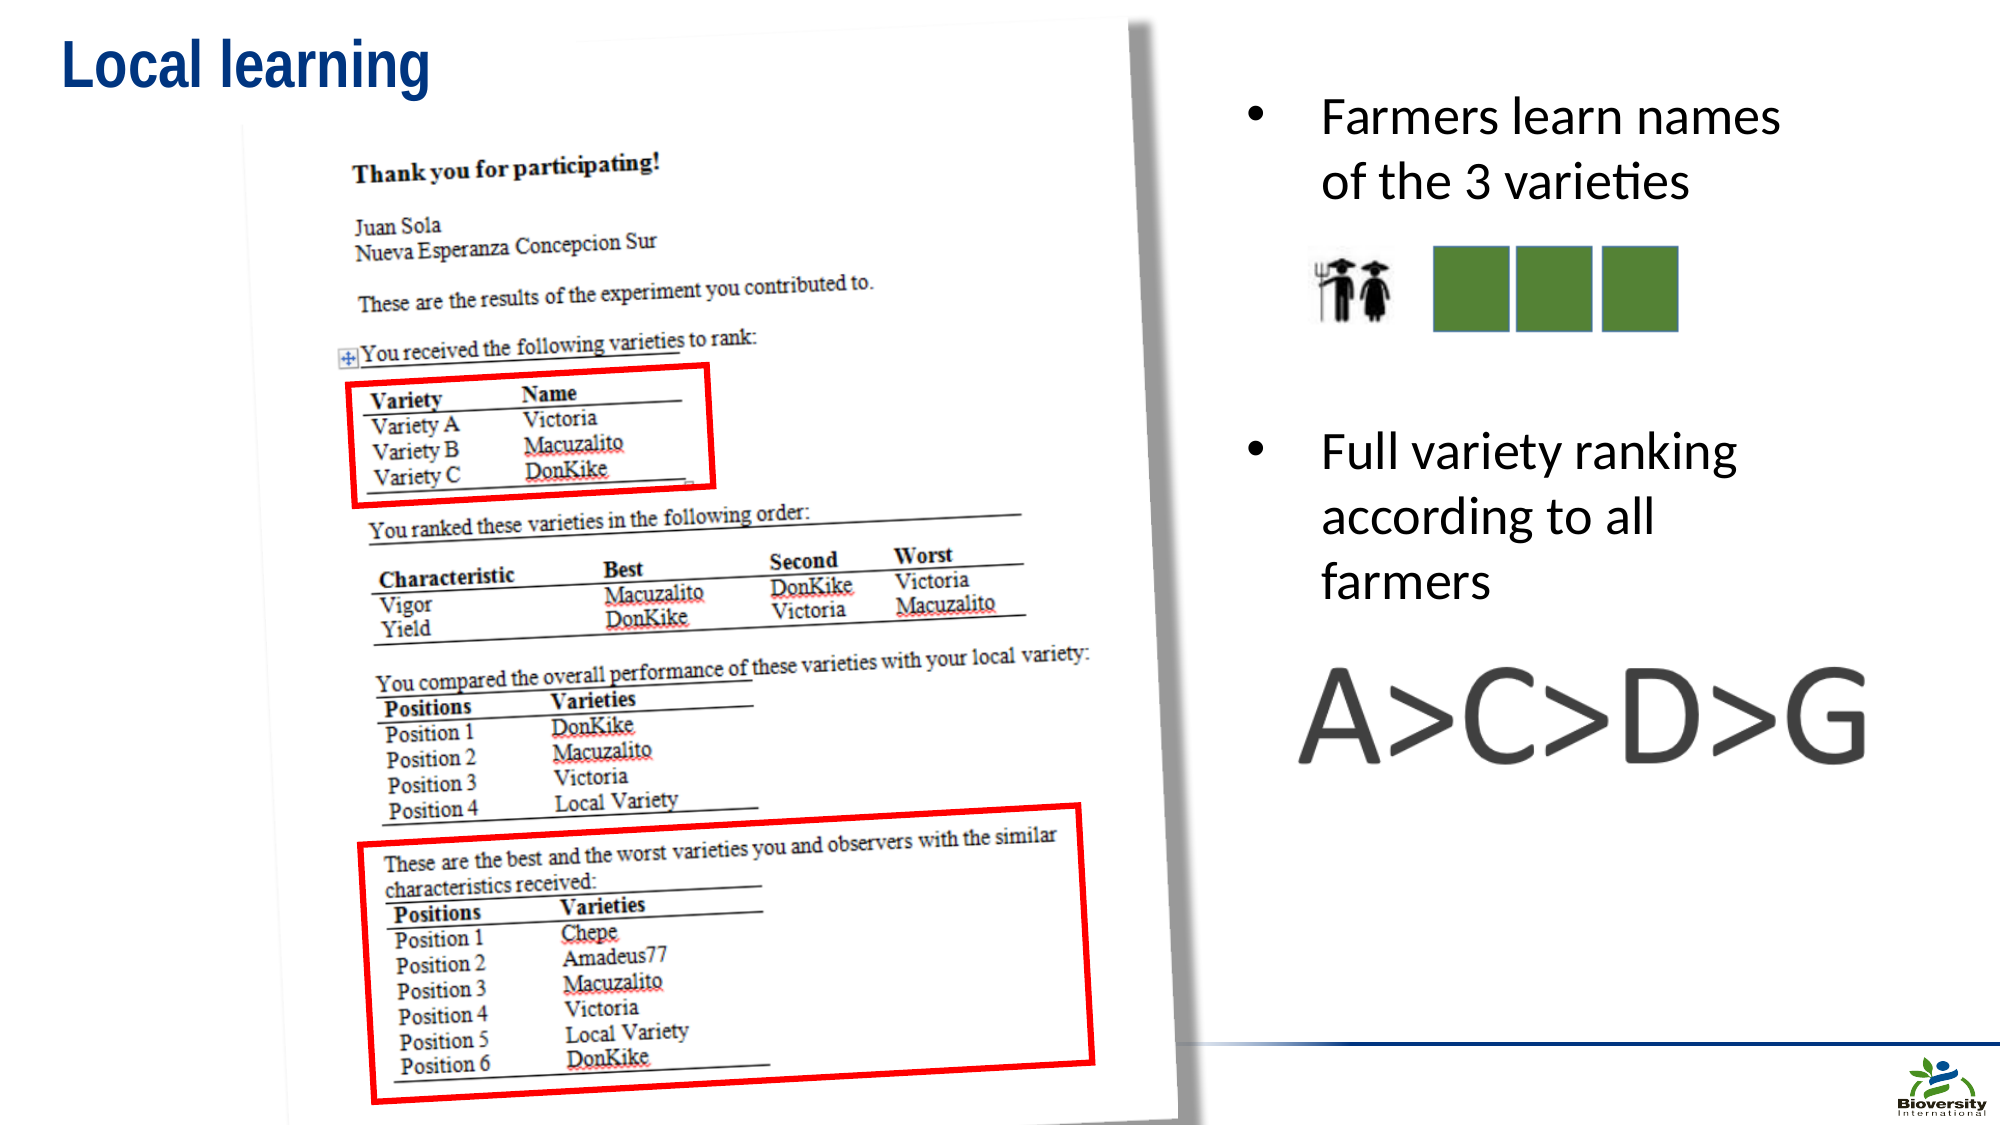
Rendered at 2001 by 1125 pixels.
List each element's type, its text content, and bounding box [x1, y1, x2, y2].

picture [1274, 229, 1725, 375]
picture [1259, 649, 1896, 781]
title Local learning [46, 22, 577, 125]
picture [244, 18, 1178, 1125]
picture [1898, 1057, 1987, 1116]
text_box Farmers learn names of the 3 varieties Full variety ranking according to all farmers [1231, 73, 1830, 618]
